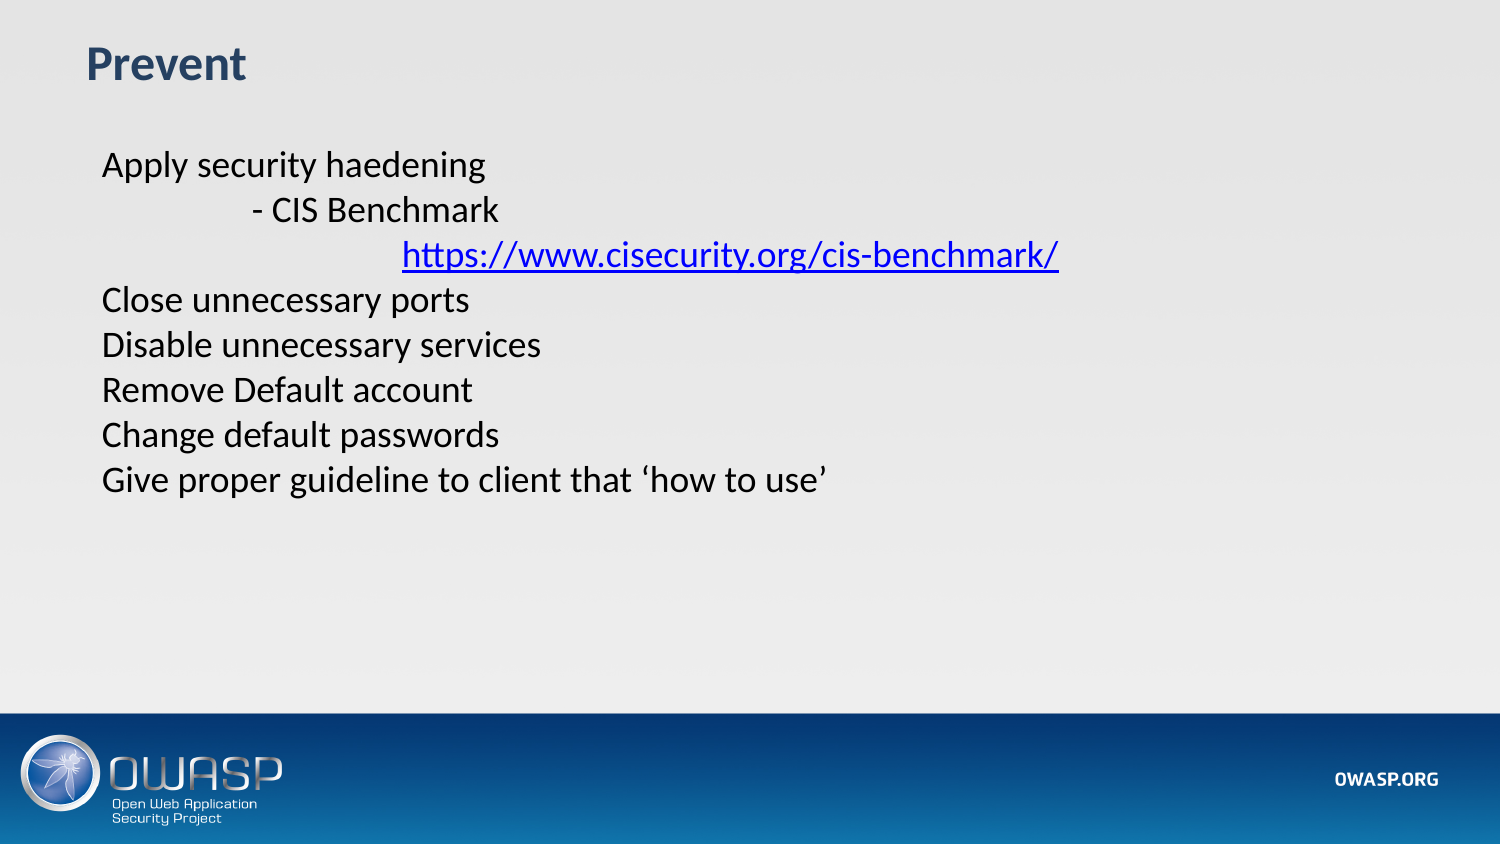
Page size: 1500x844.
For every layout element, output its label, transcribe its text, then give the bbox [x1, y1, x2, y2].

text_box Apply security haedening - CIS Benchmark https://www.cisecurity.org/cis-benchmark/ Close unnecessary ports Disable unnecessary services Remove Default account Change default passwords Give proper guideline to client that ‘how to use’ [87, 132, 1416, 508]
text_box Prevent [71, 22, 1416, 98]
picture [0, 0, 1500, 844]
